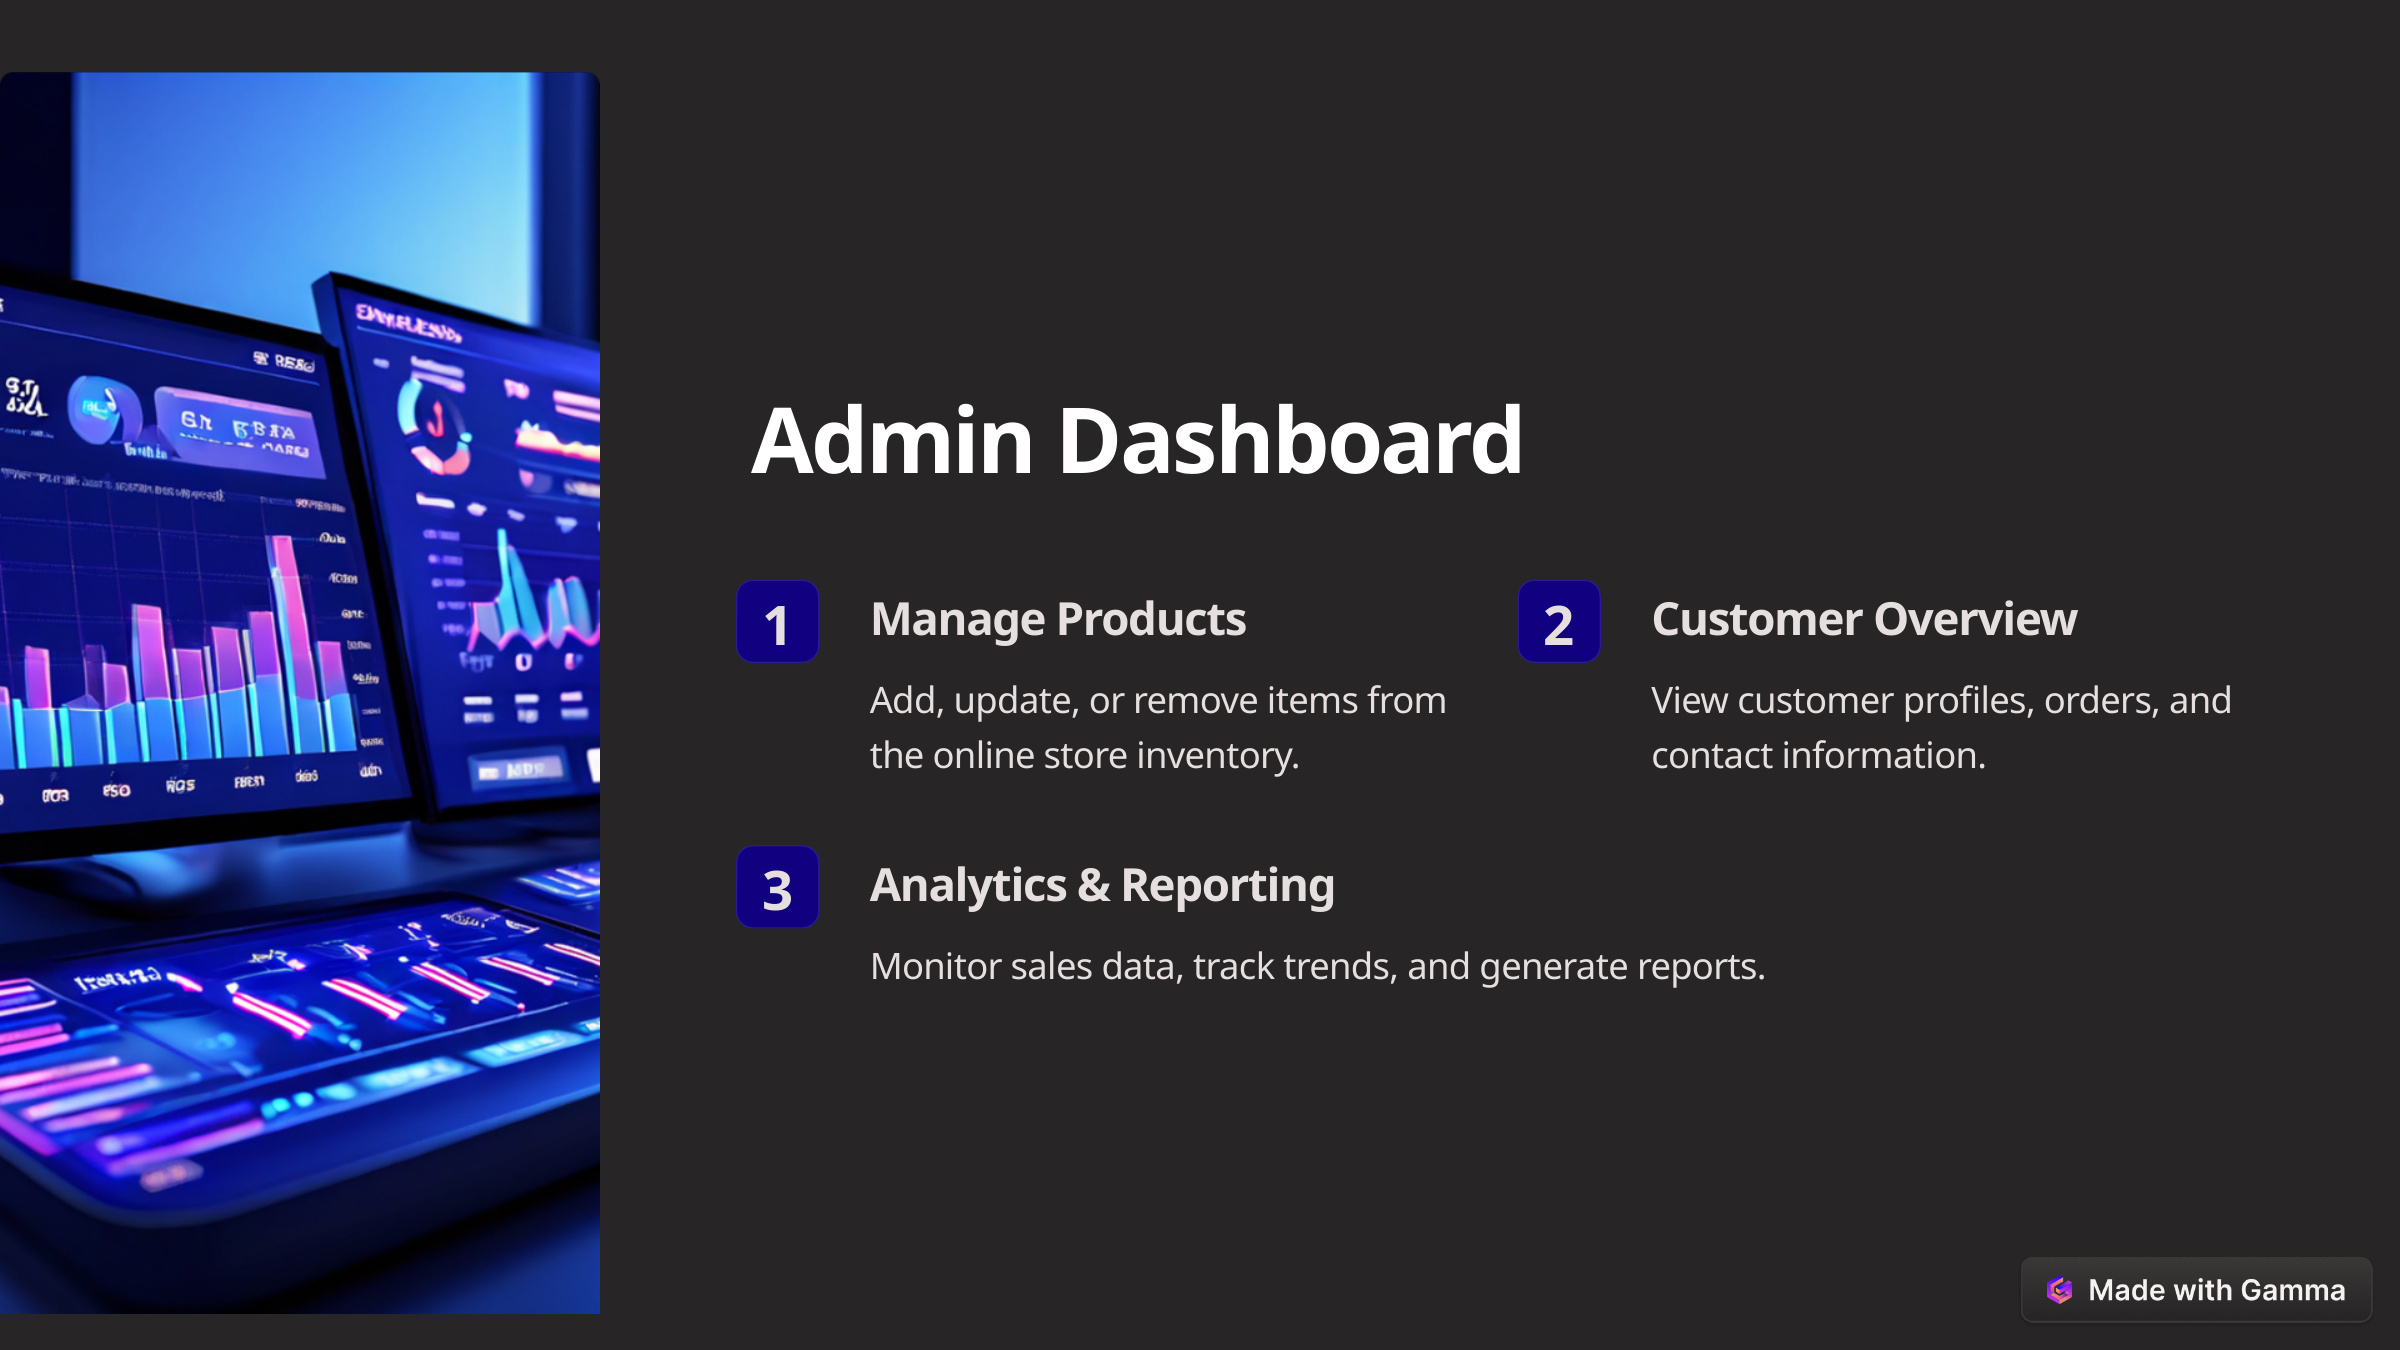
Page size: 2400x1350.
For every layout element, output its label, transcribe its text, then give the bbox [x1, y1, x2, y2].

text_box Add, update, or remove items from the online store inventory. [855, 659, 1482, 769]
text_box 3 [760, 859, 795, 915]
text_box 1 [765, 593, 791, 649]
picture [2008, 1244, 2385, 1335]
text_box Analytics & Reporting [855, 845, 1311, 903]
text_box Manage Products [855, 580, 1311, 638]
text_box View customer profiles, orders, and contact information. [1636, 659, 2264, 769]
text_box Admin Dashboard [736, 370, 1648, 485]
text_box [0, 0, 2400, 1350]
text_box [736, 845, 819, 928]
text_box Monitor sales data, track trends, and generate reports. [855, 924, 2264, 980]
text_box Customer Overview [1636, 580, 2093, 638]
text_box [736, 580, 819, 663]
picture [0, 36, 600, 1314]
text_box [1518, 580, 1601, 663]
text_box 2 [1542, 593, 1576, 649]
